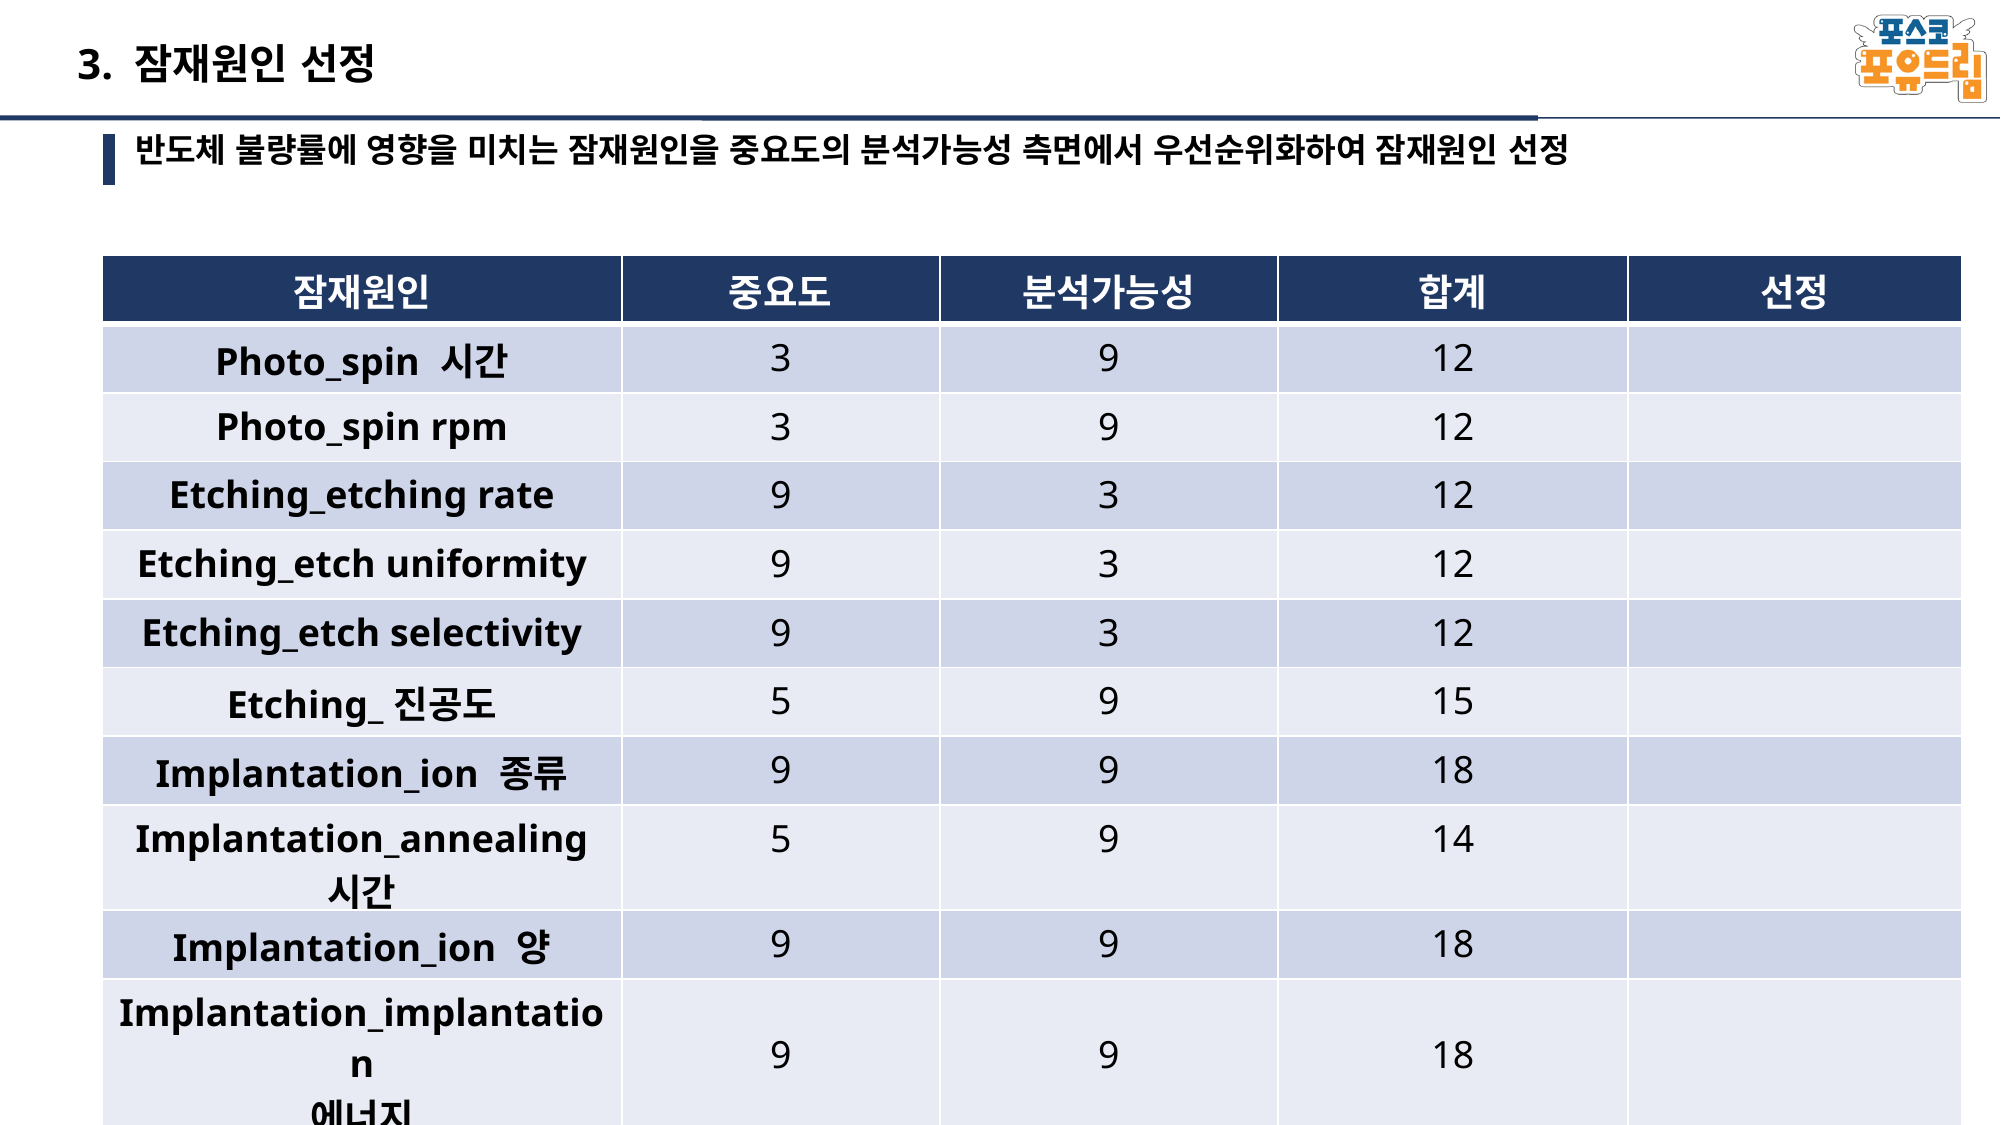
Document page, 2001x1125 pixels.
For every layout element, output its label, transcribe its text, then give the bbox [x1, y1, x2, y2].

table_cell [1629, 394, 1961, 461]
table_header 분석가능성 [941, 256, 1277, 321]
table_cell Etching_진공도 [103, 668, 621, 735]
table_cell 3 [941, 600, 1277, 667]
table_cell 18 [1279, 911, 1627, 978]
table_cell Implantation_ion 양 [103, 911, 621, 978]
table_cell 12 [1279, 394, 1627, 461]
table_cell 3 [941, 531, 1277, 598]
table_cell 3 [623, 394, 939, 461]
table_cell 12 [1279, 531, 1627, 598]
table_cell 9 [623, 980, 939, 1125]
text_box 3. 잠재원인 선정 [62, 36, 1442, 108]
table_cell 9 [623, 531, 939, 598]
table_cell 12 [1279, 600, 1627, 667]
table_cell 9 [941, 911, 1277, 978]
table_cell 9 [941, 327, 1277, 392]
table_cell [1629, 737, 1961, 804]
table_cell [1629, 462, 1961, 529]
table_cell 9 [941, 668, 1277, 735]
table_cell [1629, 806, 1961, 909]
table_cell 18 [1279, 980, 1627, 1125]
table_cell [1629, 327, 1961, 392]
table_cell 9 [623, 911, 939, 978]
table_cell 12 [1279, 327, 1627, 392]
table_header 잠재원인 [103, 256, 621, 321]
table_cell 5 [623, 806, 939, 909]
table_cell [1629, 600, 1961, 667]
table_cell Implantation_implantation 에너지 [103, 980, 621, 1125]
table_cell 3 [623, 327, 939, 392]
table_cell Etching_etching rate [103, 462, 621, 529]
table_cell 3 [941, 462, 1277, 529]
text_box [0, 117, 2000, 138]
table_cell [1629, 668, 1961, 735]
table_cell Implantation_ion 종류 [103, 737, 621, 804]
text_box 반도체 불량률에 영향을 미치는 잠재원인을 중요도의 분석가능성 측면에서 우선순위화하여 잠재원인 선정 [120, 138, 1947, 177]
table_cell 9 [623, 462, 939, 529]
table_cell Photo_spin rpm [103, 394, 621, 461]
table_cell [1629, 531, 1961, 598]
table_cell Implantation_annealing 시간 [103, 806, 621, 909]
table_cell 9 [941, 394, 1277, 461]
table_cell 5 [623, 668, 939, 735]
table_cell [1629, 980, 1961, 1125]
table_cell [1629, 911, 1961, 978]
table_cell 9 [623, 737, 939, 804]
table_cell 9 [941, 806, 1277, 909]
table_cell 9 [623, 600, 939, 667]
table_header 중요도 [623, 256, 939, 321]
table_cell 14 [1279, 806, 1627, 909]
table_header 합계 [1279, 256, 1627, 321]
table_cell 9 [941, 980, 1277, 1125]
table_cell Etching_etch uniformity [103, 531, 621, 598]
table_cell Etching_etch selectivity [103, 600, 621, 667]
table_cell 9 [941, 737, 1277, 804]
table_cell 18 [1279, 737, 1627, 804]
table_cell Photo_spin 시간 [103, 327, 621, 392]
table_header 선정 [1629, 256, 1961, 321]
picture [1844, 5, 1991, 106]
table_cell 12 [1279, 462, 1627, 529]
table_cell 15 [1279, 668, 1627, 735]
